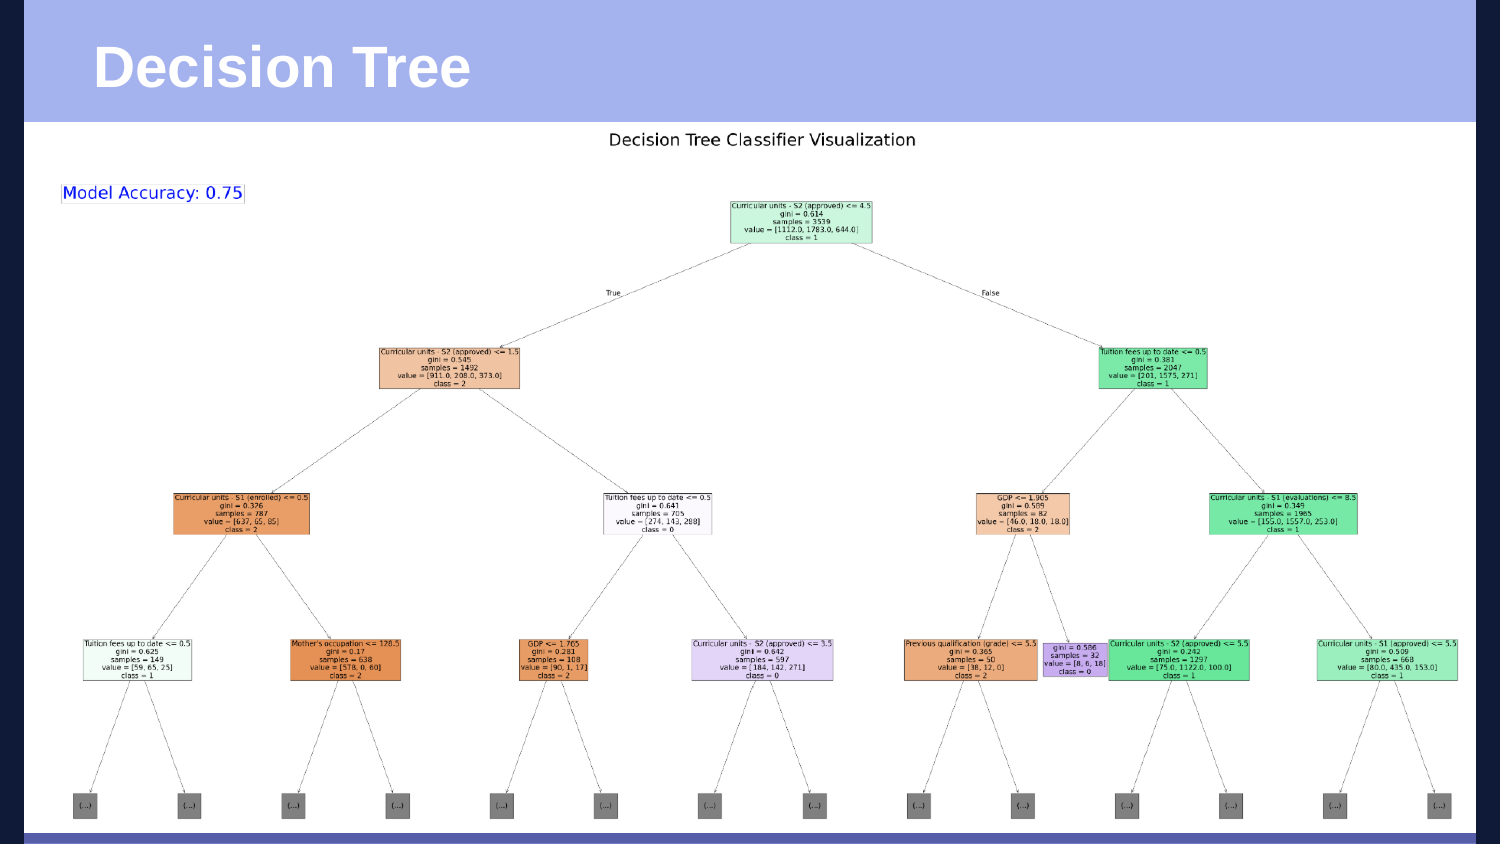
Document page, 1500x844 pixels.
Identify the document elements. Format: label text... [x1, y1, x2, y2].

text_box Decision Tree [78, 0, 846, 121]
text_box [0, 0, 25, 844]
picture [24, 122, 1476, 833]
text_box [29, 840, 1470, 844]
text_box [1475, 0, 1500, 844]
